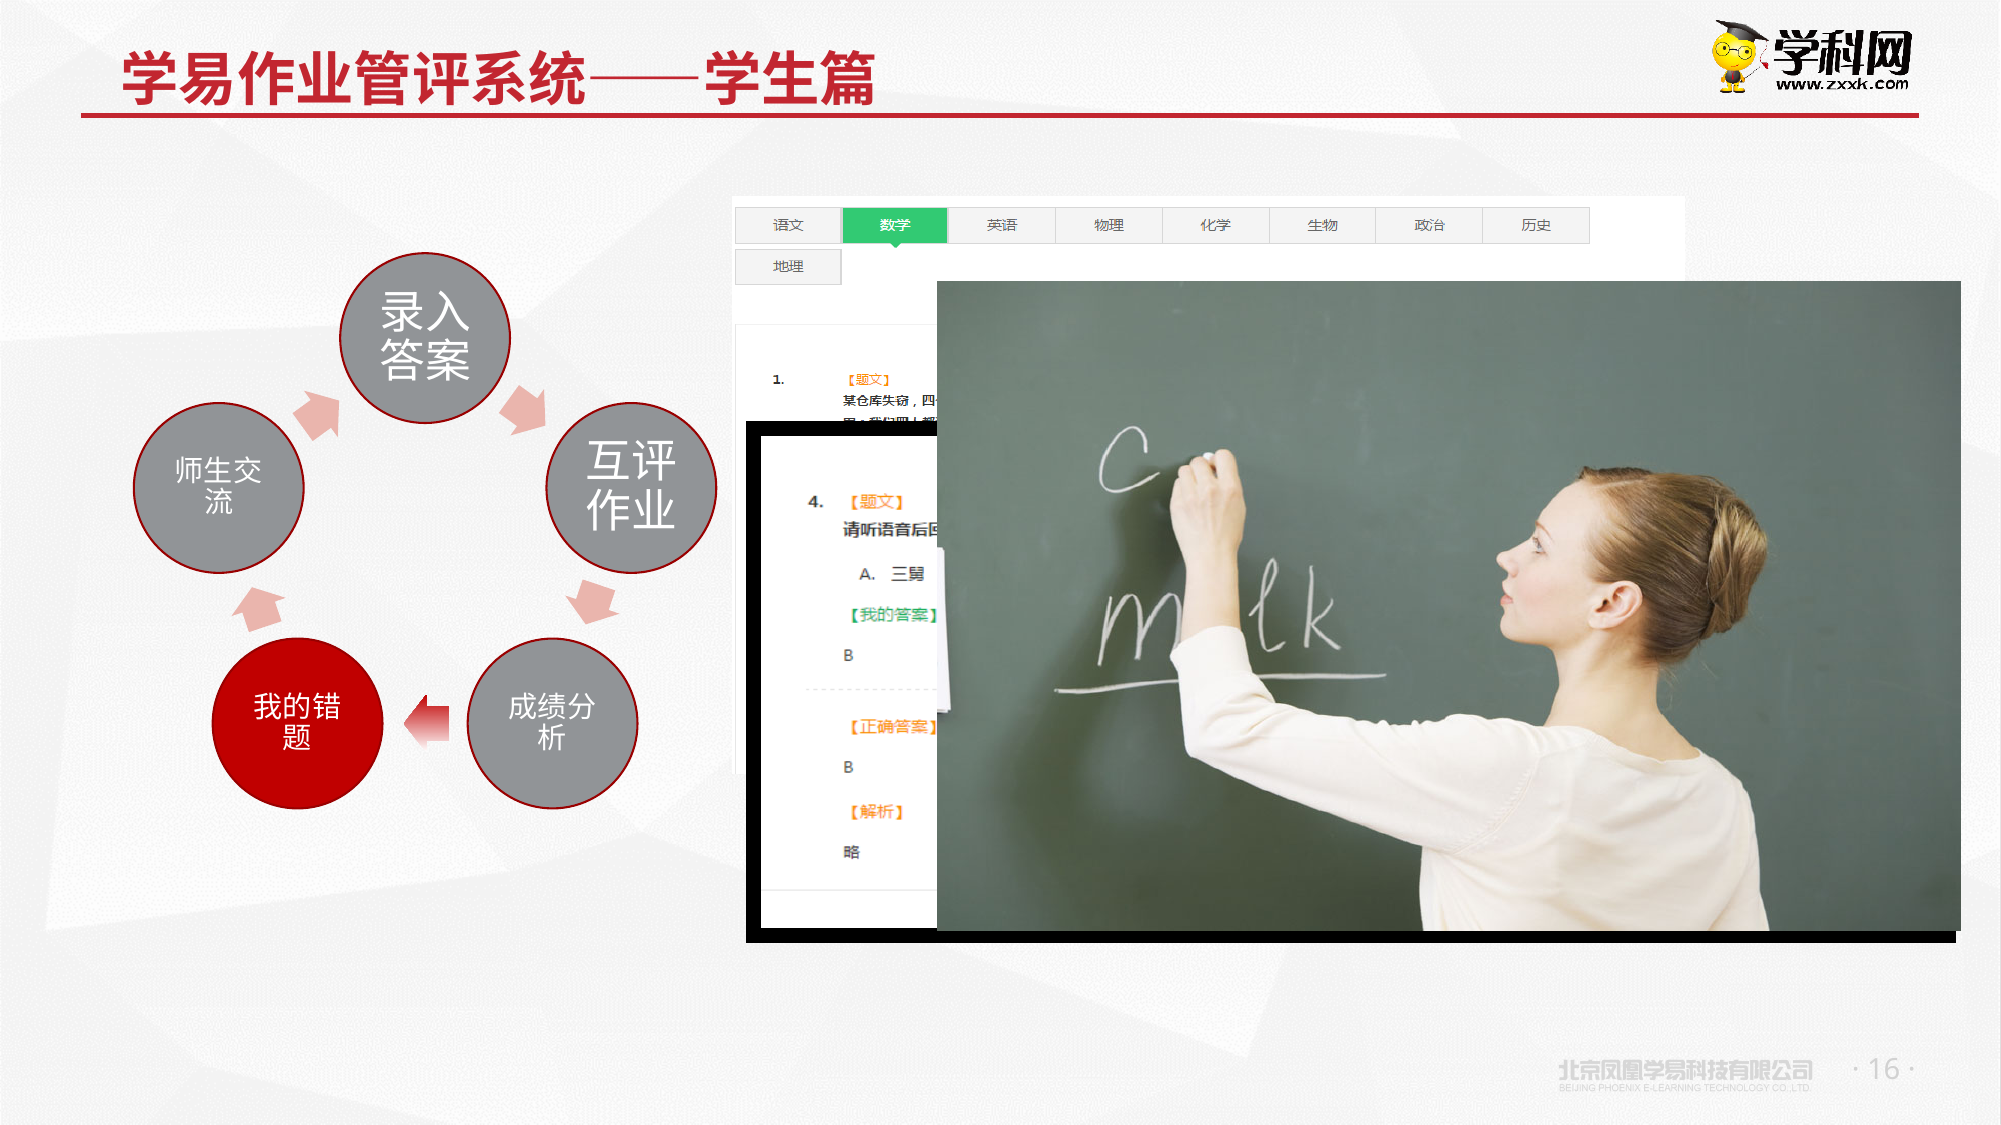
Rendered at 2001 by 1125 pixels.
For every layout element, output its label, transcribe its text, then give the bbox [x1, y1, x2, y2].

picture [0, 0, 2000, 1125]
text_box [133, 238, 717, 816]
text_box 学易作业管评系统——学生篇 [105, 34, 1696, 130]
